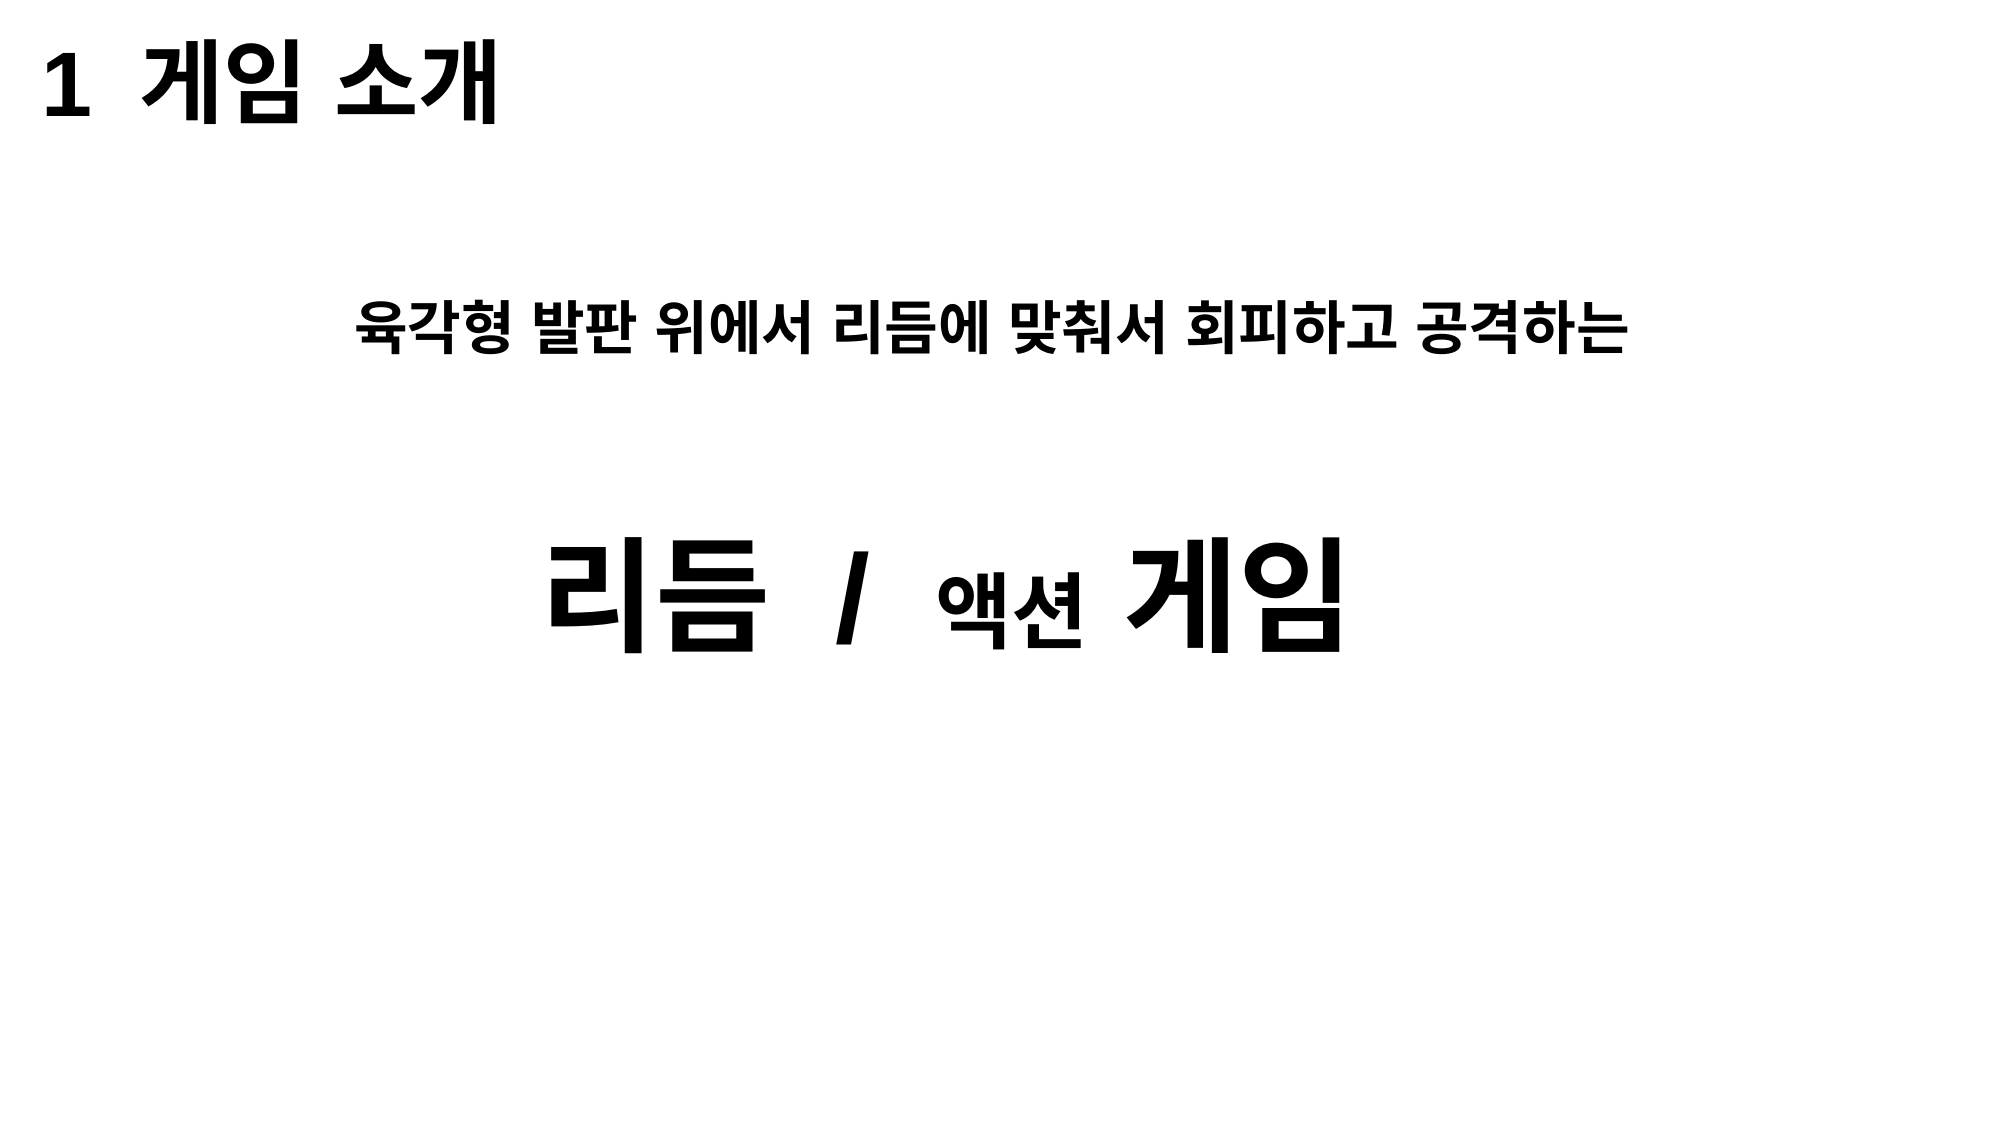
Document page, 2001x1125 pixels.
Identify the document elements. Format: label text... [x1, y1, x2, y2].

text_box 1 게임 소개 [26, 17, 519, 142]
text_box 육각형 발판 위에서 리듬에 맞춰서 회피하고 공격하는 [109, 283, 1891, 369]
text_box 리듬 / 액션 게임 [73, 509, 1855, 675]
